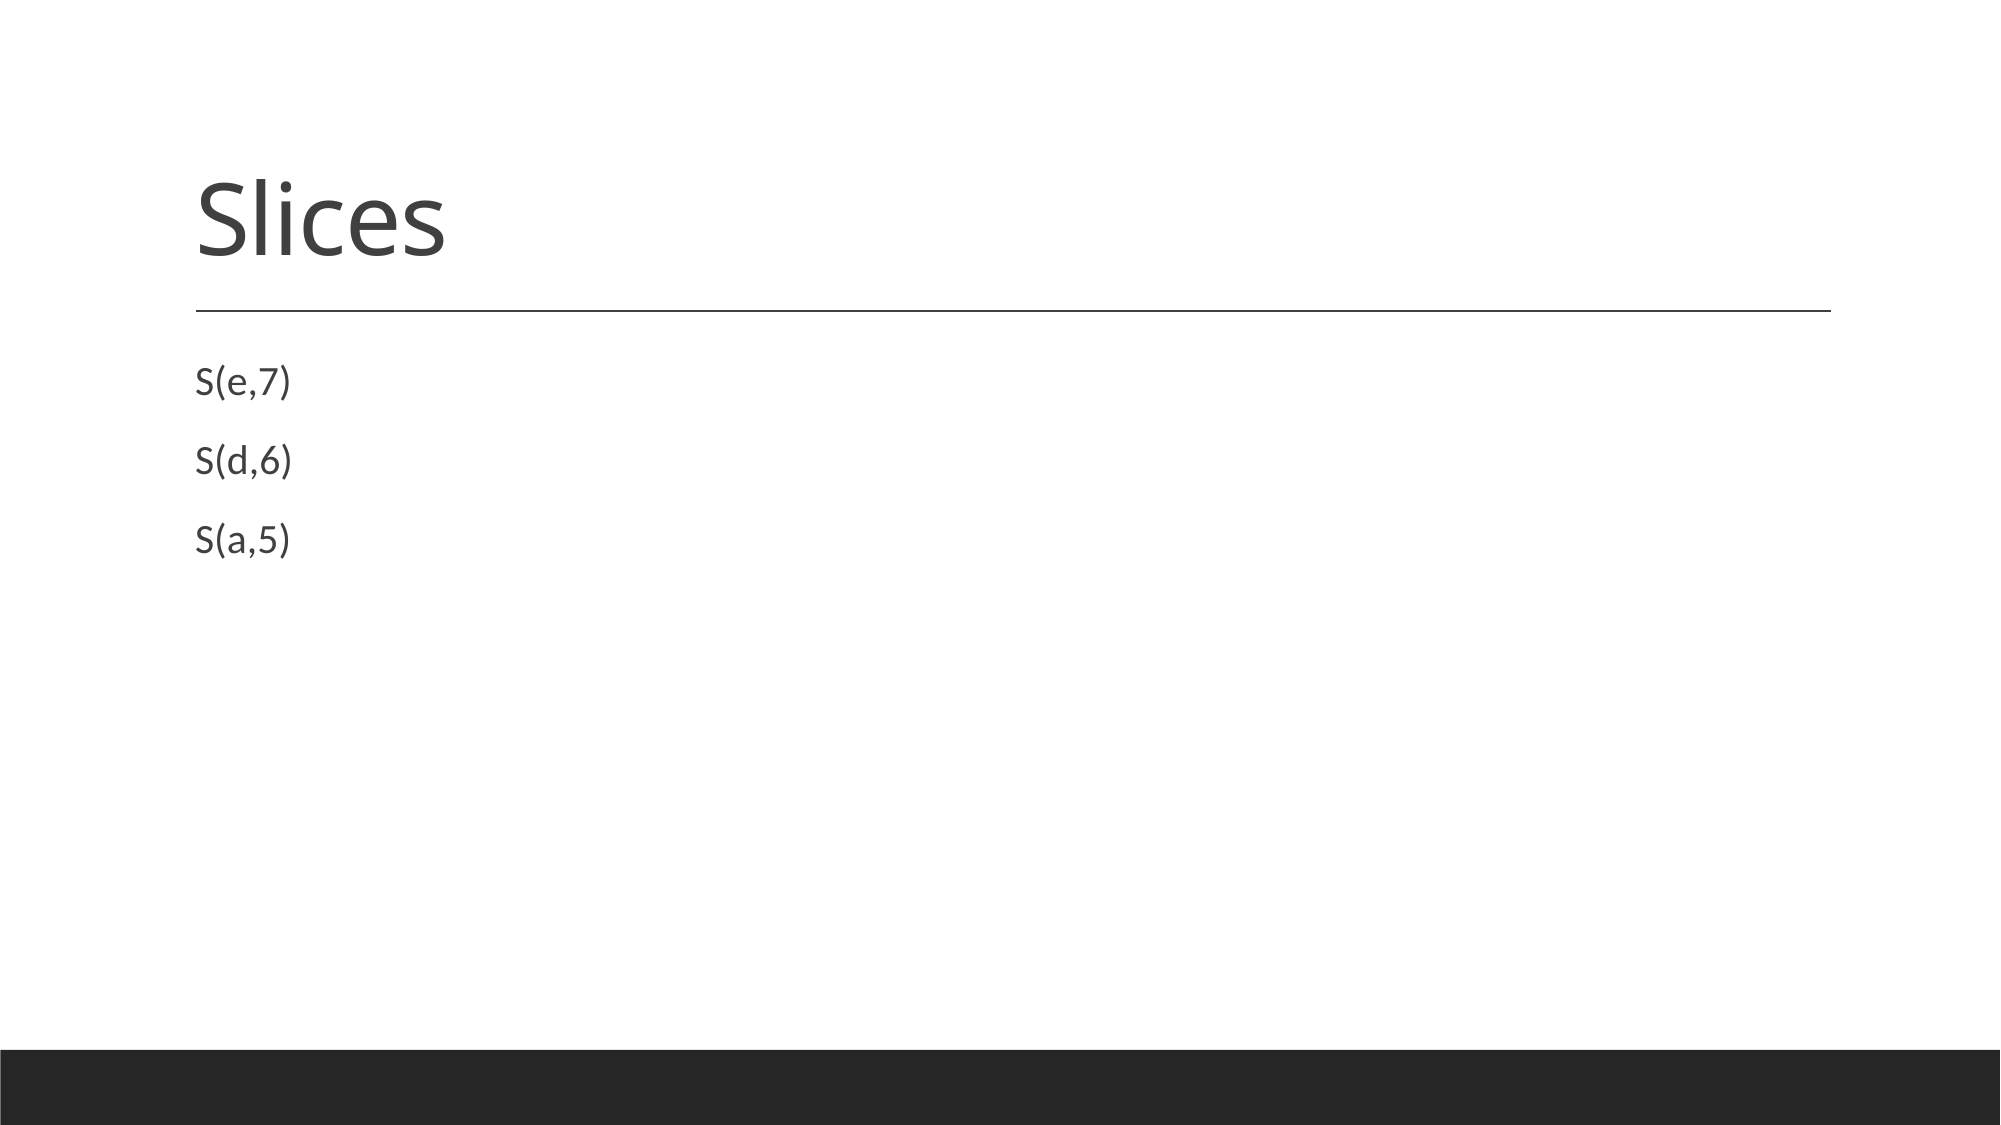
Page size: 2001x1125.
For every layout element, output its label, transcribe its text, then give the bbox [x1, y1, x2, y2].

title Slices [180, 47, 1830, 285]
list S(e,7) S(d,6) S(a,5) [180, 345, 1830, 963]
